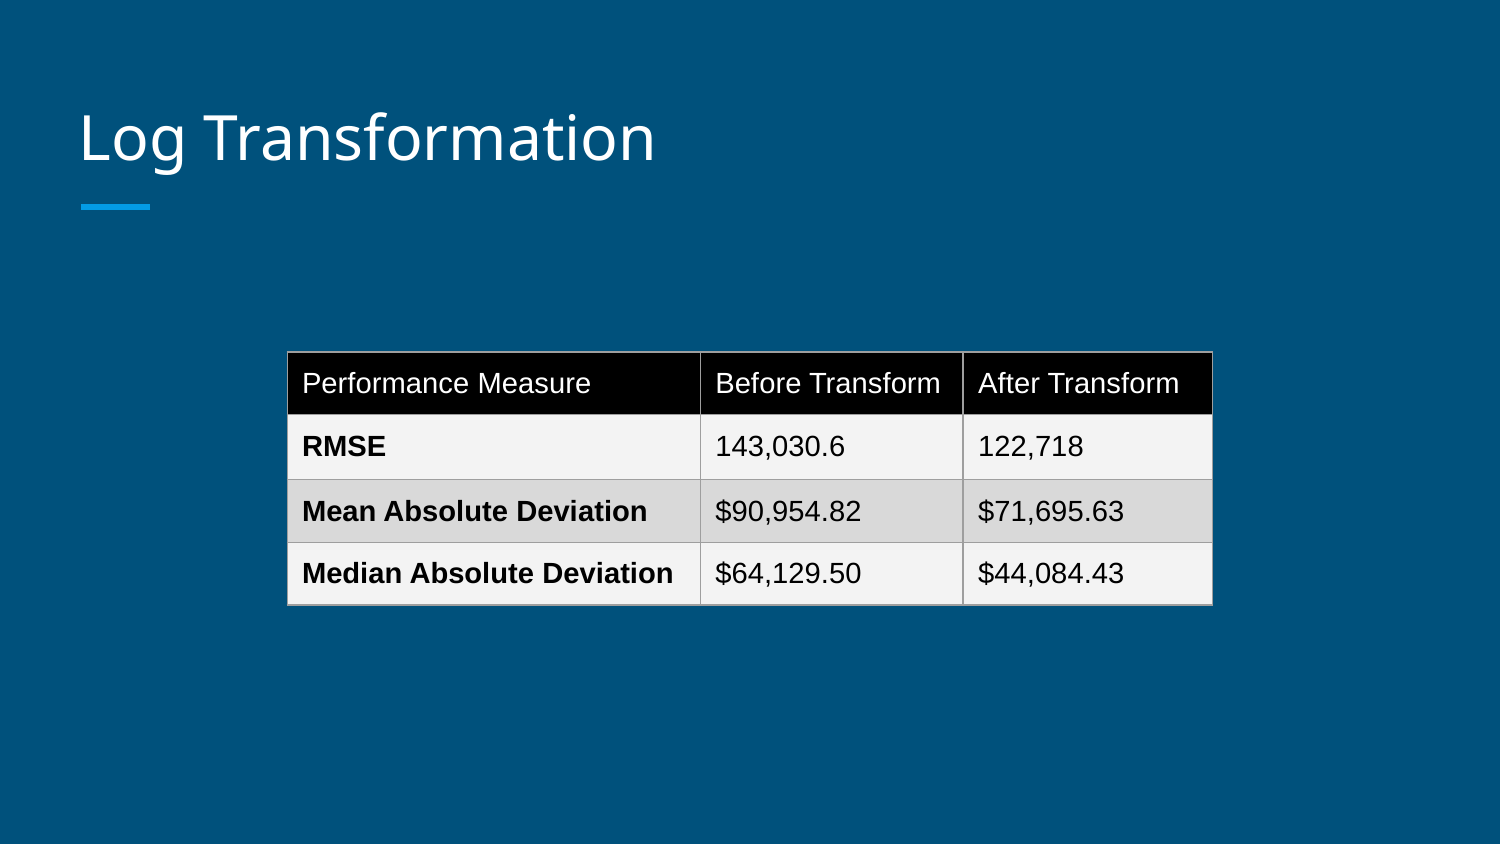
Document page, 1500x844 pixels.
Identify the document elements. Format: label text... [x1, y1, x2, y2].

table_header Performance Measure [288, 353, 700, 414]
table_cell 122,718 [964, 415, 1212, 479]
title Log Transformation [63, 75, 1437, 188]
table_cell $90,954.82 [701, 480, 962, 542]
table_cell $64,129.50 [701, 543, 962, 604]
table_cell $71,695.63 [964, 480, 1212, 542]
table_cell Median Absolute Deviation [288, 543, 700, 604]
table_cell RMSE [288, 415, 700, 479]
table_cell 143,030.6 [701, 415, 962, 479]
table_cell $44,084.43 [964, 543, 1212, 604]
table_header After Transform [964, 353, 1212, 414]
table_header Before Transform [701, 353, 962, 414]
table_cell Mean Absolute Deviation [288, 480, 700, 542]
